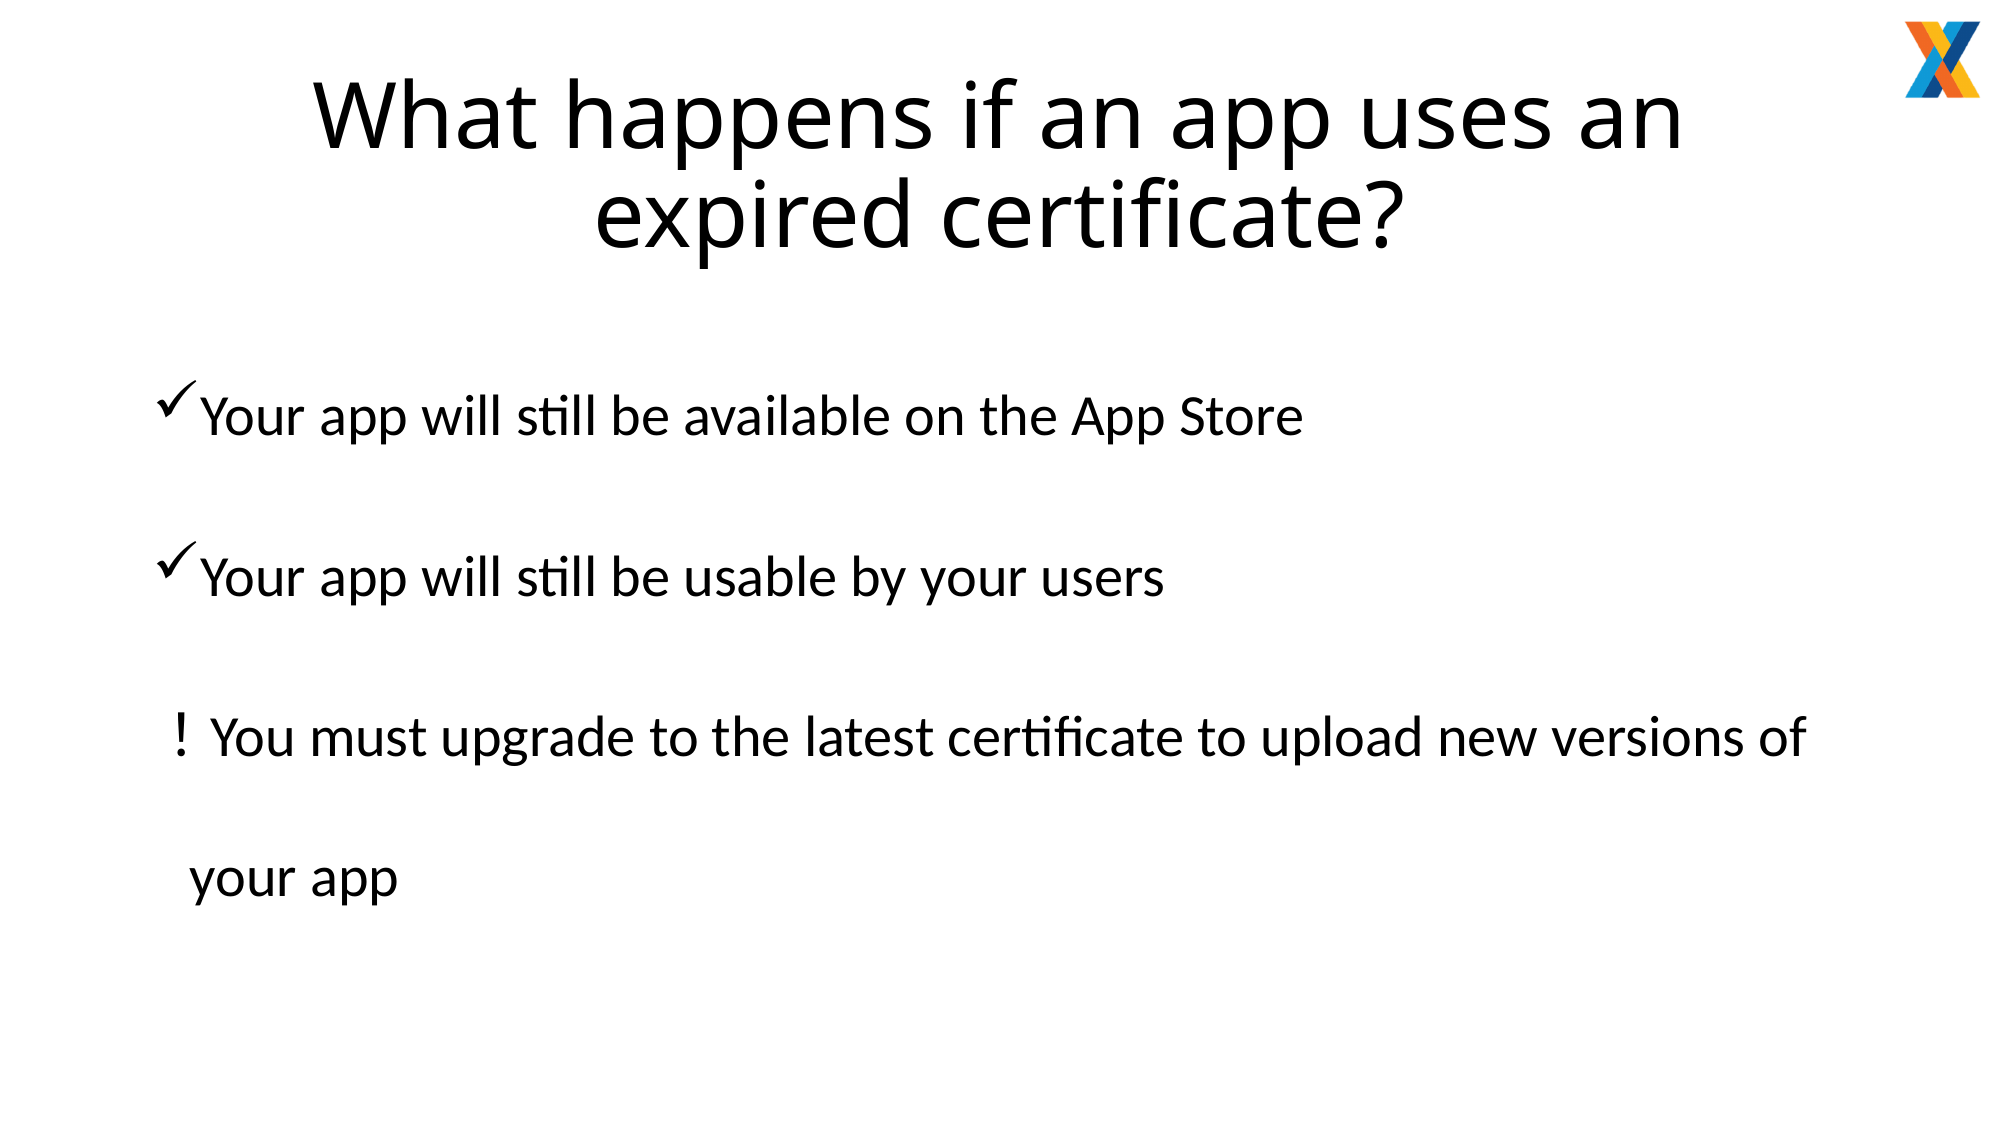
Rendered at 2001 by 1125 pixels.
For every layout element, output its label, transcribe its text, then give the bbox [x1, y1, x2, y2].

picture [1886, 2, 2000, 118]
list Your app will still be available on the App Store Your app will still be usable by your users You must upgrade to the latest certificate to upload new versions of your app [137, 299, 1863, 1014]
title What happens if an app uses an expired certificate? [137, 59, 1863, 278]
